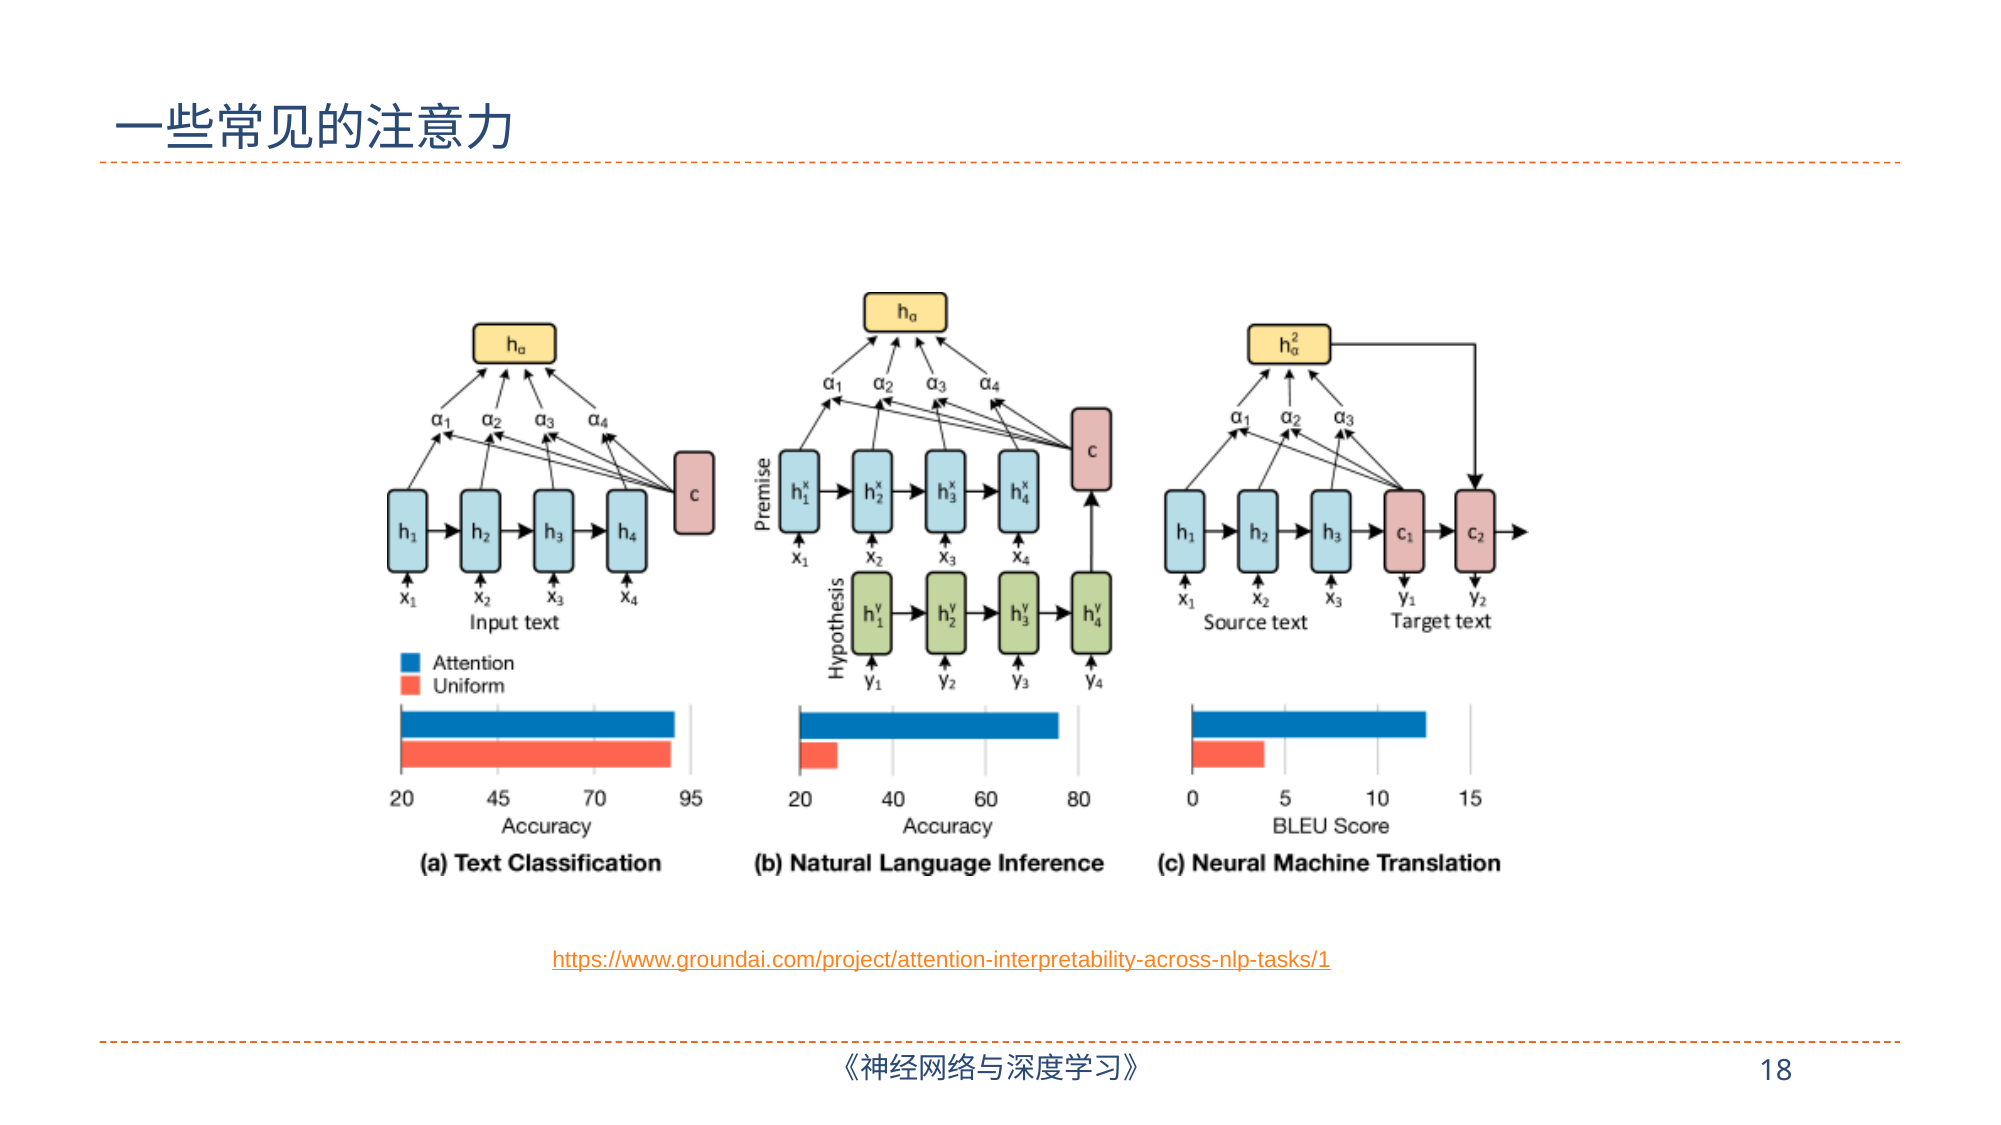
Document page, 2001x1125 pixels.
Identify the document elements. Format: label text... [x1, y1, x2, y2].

picture [387, 291, 1530, 876]
title 一些常见的注意力 [99, 24, 1900, 164]
text_box https://www.groundai.com/project/attention-interpretability-across-nlp-tasks/1 [537, 937, 1538, 980]
